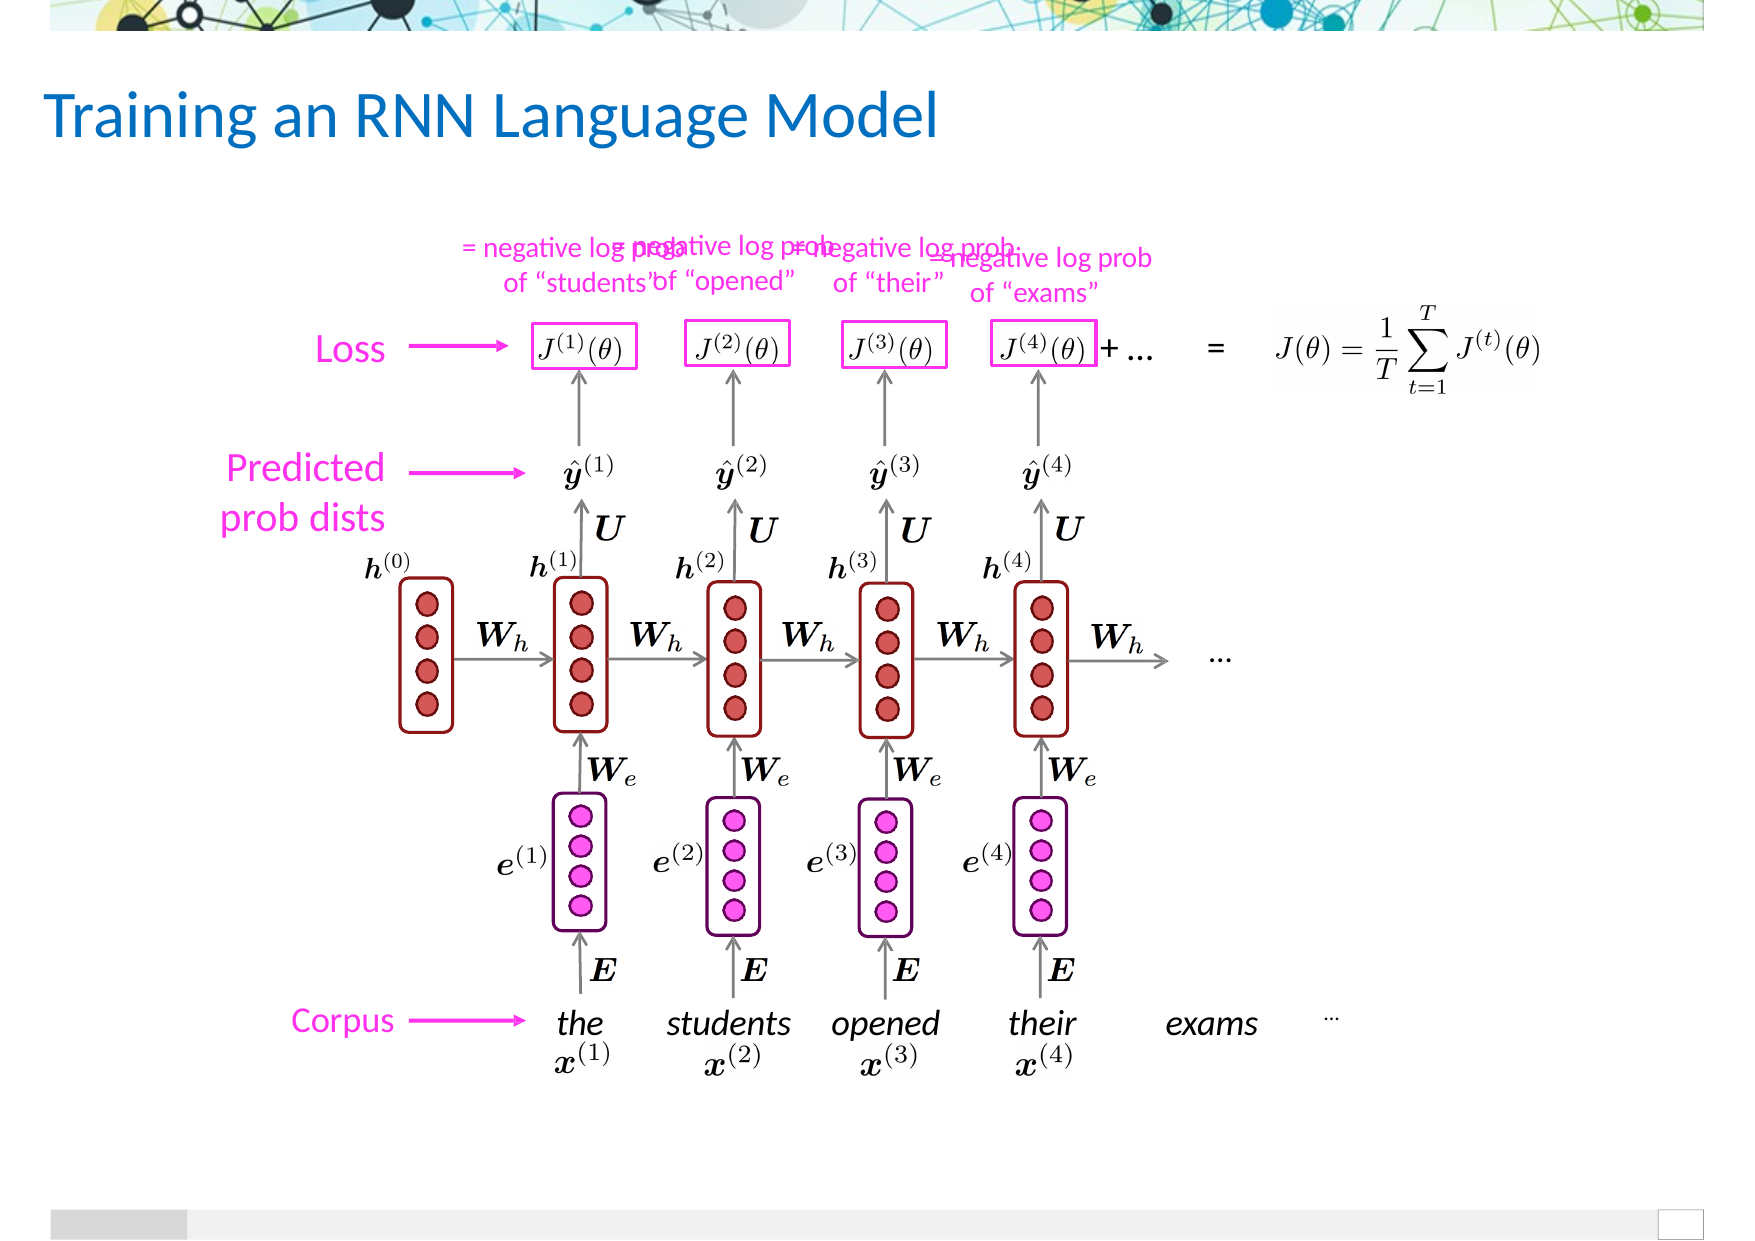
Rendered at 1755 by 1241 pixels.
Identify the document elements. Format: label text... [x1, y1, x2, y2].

picture [552, 1041, 609, 1075]
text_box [847, 331, 933, 447]
text_box … [1207, 627, 1234, 669]
text_box = negative log prob of “students” [460, 226, 692, 299]
picture [561, 454, 613, 491]
text_box exams [1163, 998, 1261, 1043]
text_box the [554, 1008, 607, 1041]
picture [50, 0, 1704, 31]
picture [1275, 305, 1539, 394]
text_box [408, 1014, 526, 1027]
text_box = negative log prob of “opened” [609, 224, 841, 297]
text_box Loss Predicted prob dists [215, 318, 387, 540]
text_box … [1322, 997, 1342, 1025]
picture [701, 1042, 763, 1078]
text_box = negative log prob of “their” [789, 226, 1021, 299]
text_box [685, 320, 790, 366]
text_box [842, 321, 947, 368]
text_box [693, 331, 780, 447]
text_box = negative log prob of “exams” [926, 236, 1159, 309]
text_box opened [829, 1008, 944, 1043]
text_box students [664, 1008, 795, 1043]
text_box [532, 323, 637, 369]
picture [868, 454, 919, 491]
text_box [1000, 331, 1084, 447]
text_box [408, 339, 509, 353]
text_box + … = [1098, 320, 1226, 413]
picture [1020, 454, 1072, 491]
picture [859, 1042, 918, 1078]
title Training an RNN Language Model [43, 70, 1357, 152]
picture [1014, 1042, 1073, 1078]
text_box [362, 498, 1170, 1000]
text_box [408, 467, 526, 480]
text_box Corpus [289, 996, 398, 1041]
text_box their [1006, 1008, 1080, 1043]
picture [714, 454, 766, 491]
text_box [991, 320, 1097, 366]
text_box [536, 331, 622, 447]
